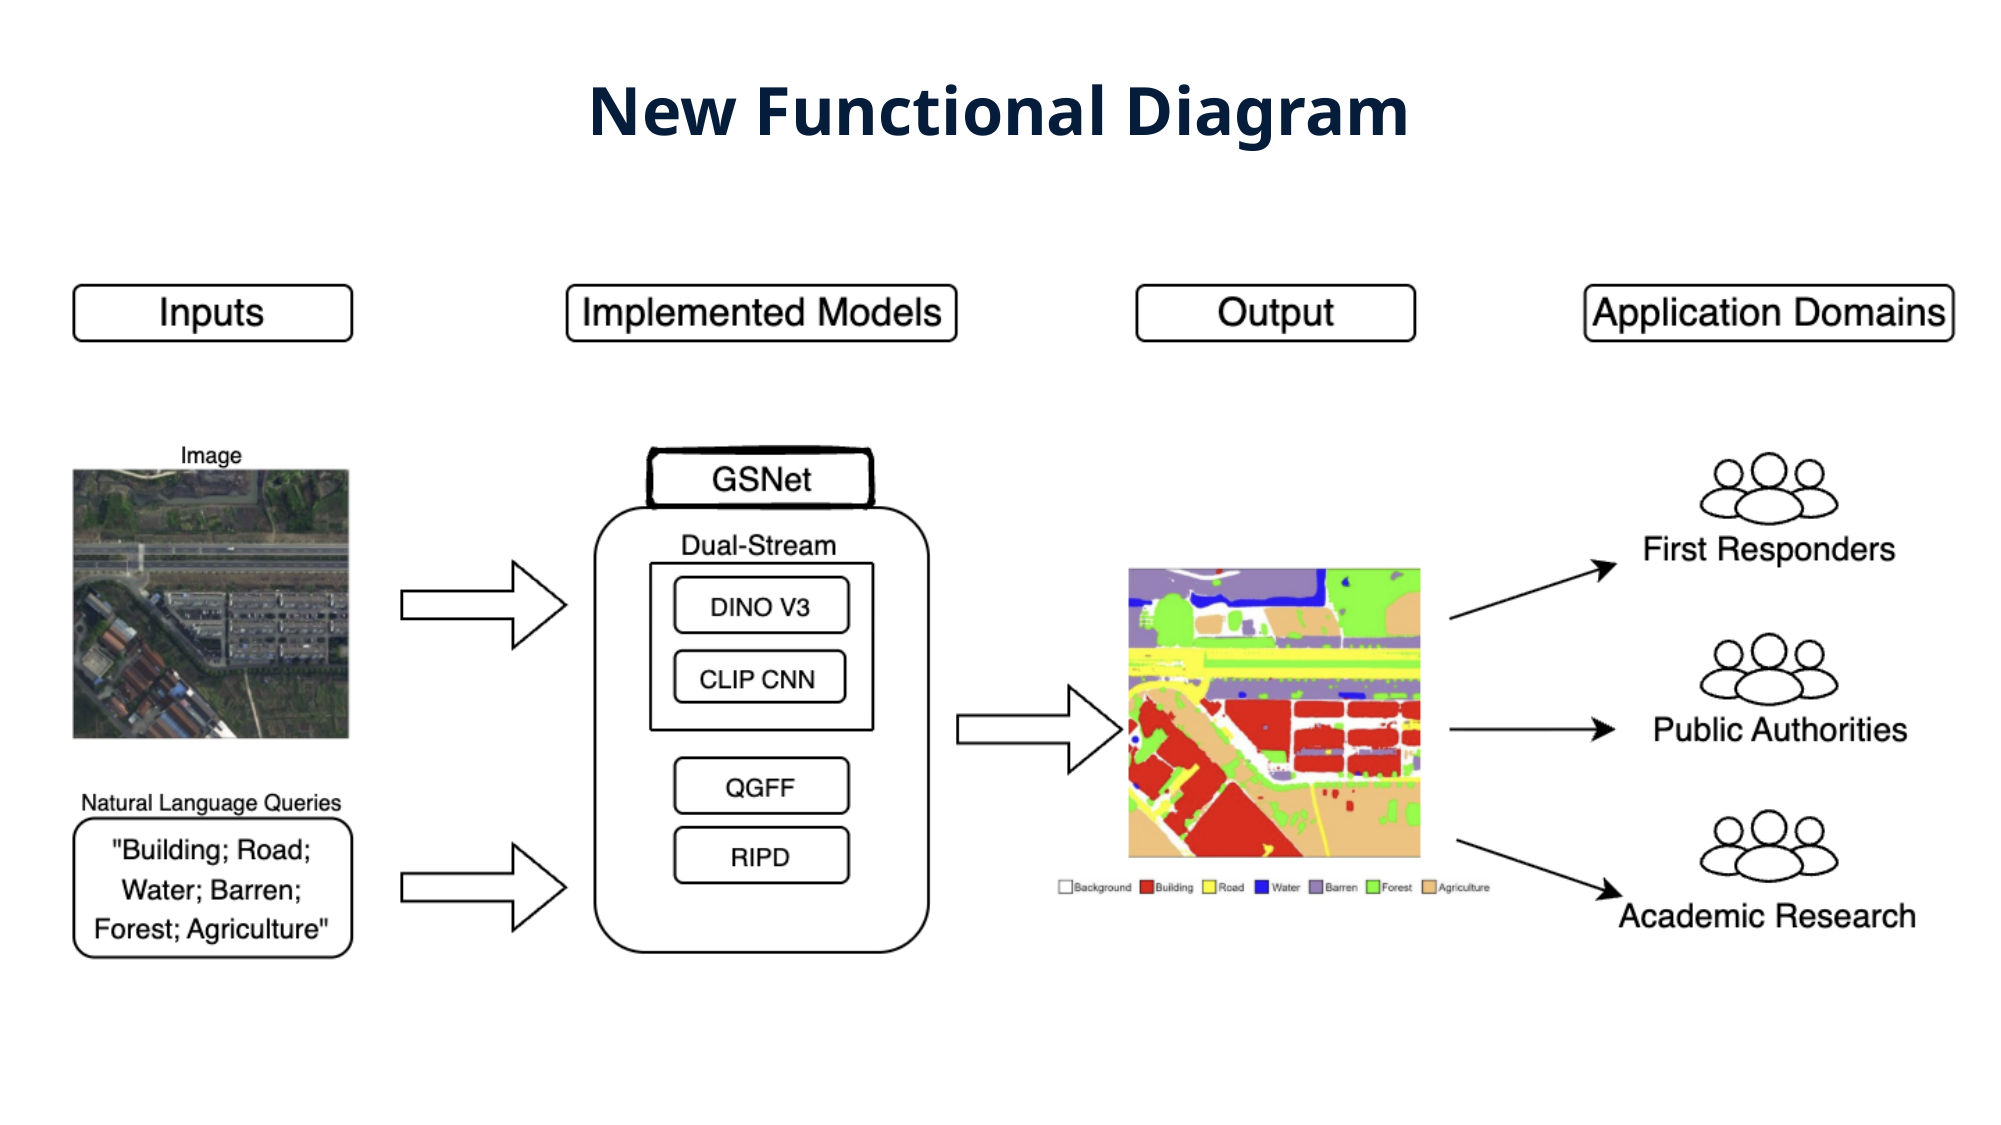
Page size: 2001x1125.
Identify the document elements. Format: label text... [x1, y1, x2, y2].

text_box New Functional Diagram [460, 48, 1539, 132]
picture [24, 158, 1976, 1054]
